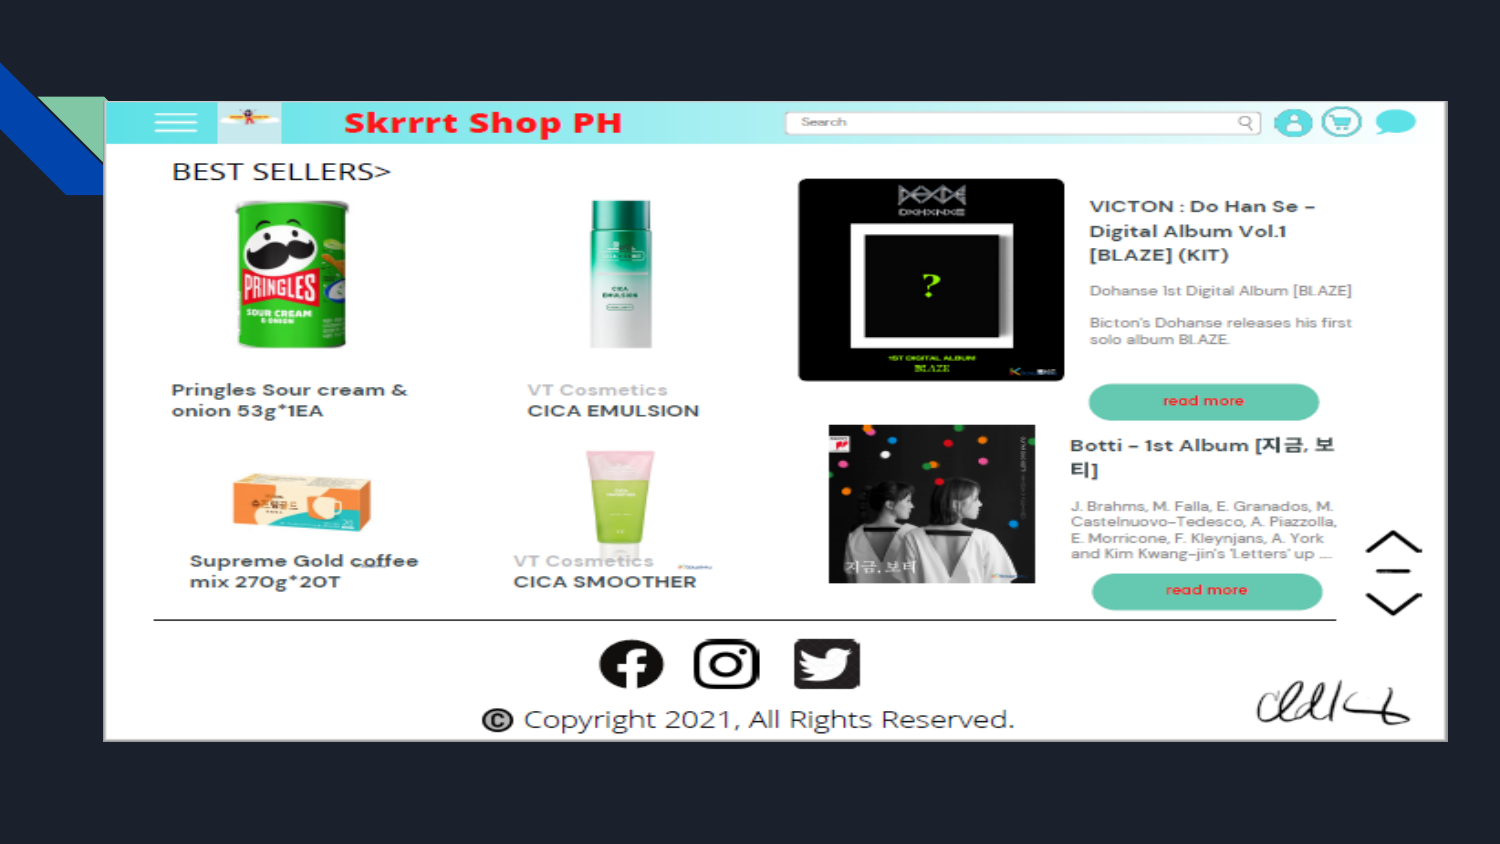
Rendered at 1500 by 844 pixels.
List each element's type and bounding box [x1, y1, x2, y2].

picture [103, 101, 1448, 743]
